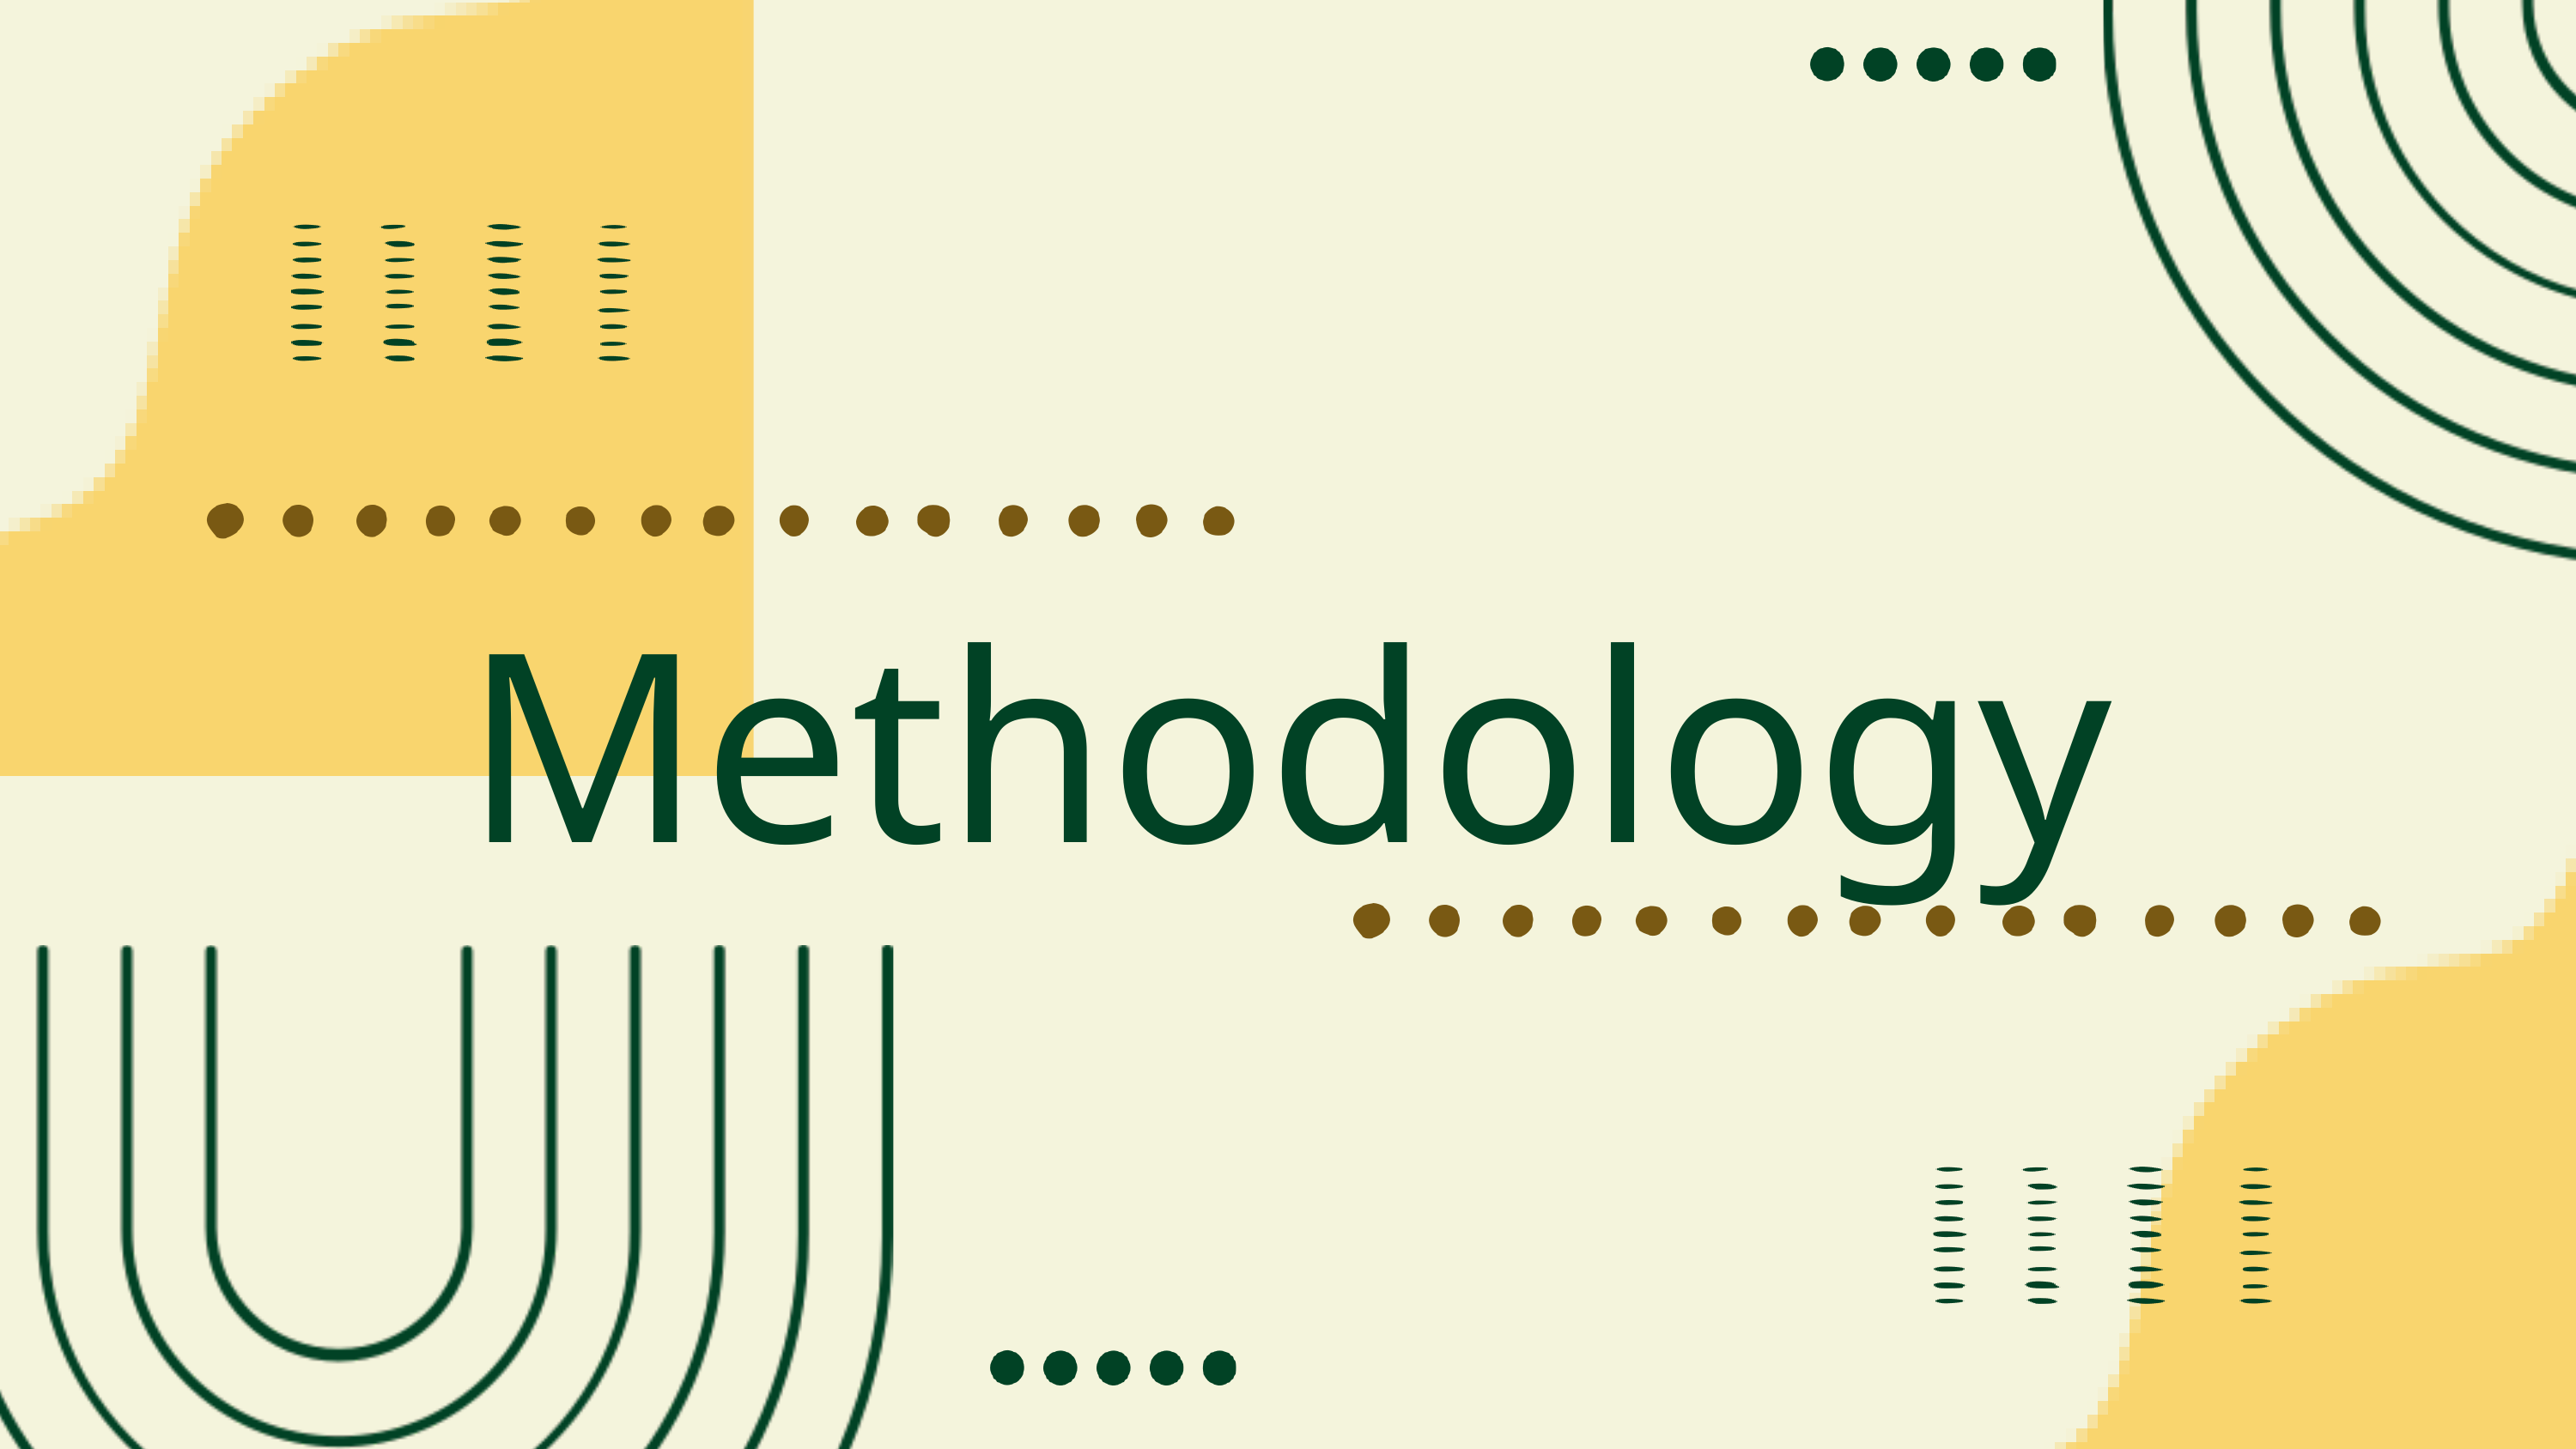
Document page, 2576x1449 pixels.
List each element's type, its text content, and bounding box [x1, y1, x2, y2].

text_box Methodology [234, 526, 2342, 895]
text_box [1352, 903, 2383, 939]
text_box [990, 1349, 1236, 1386]
text_box [205, 503, 1236, 539]
text_box [2103, 0, 2576, 567]
text_box [0, 0, 754, 776]
text_box [1933, 1167, 2274, 1304]
text_box [1811, 682, 2576, 1449]
text_box [290, 224, 632, 361]
text_box [0, 945, 894, 1449]
text_box [1810, 45, 2057, 83]
